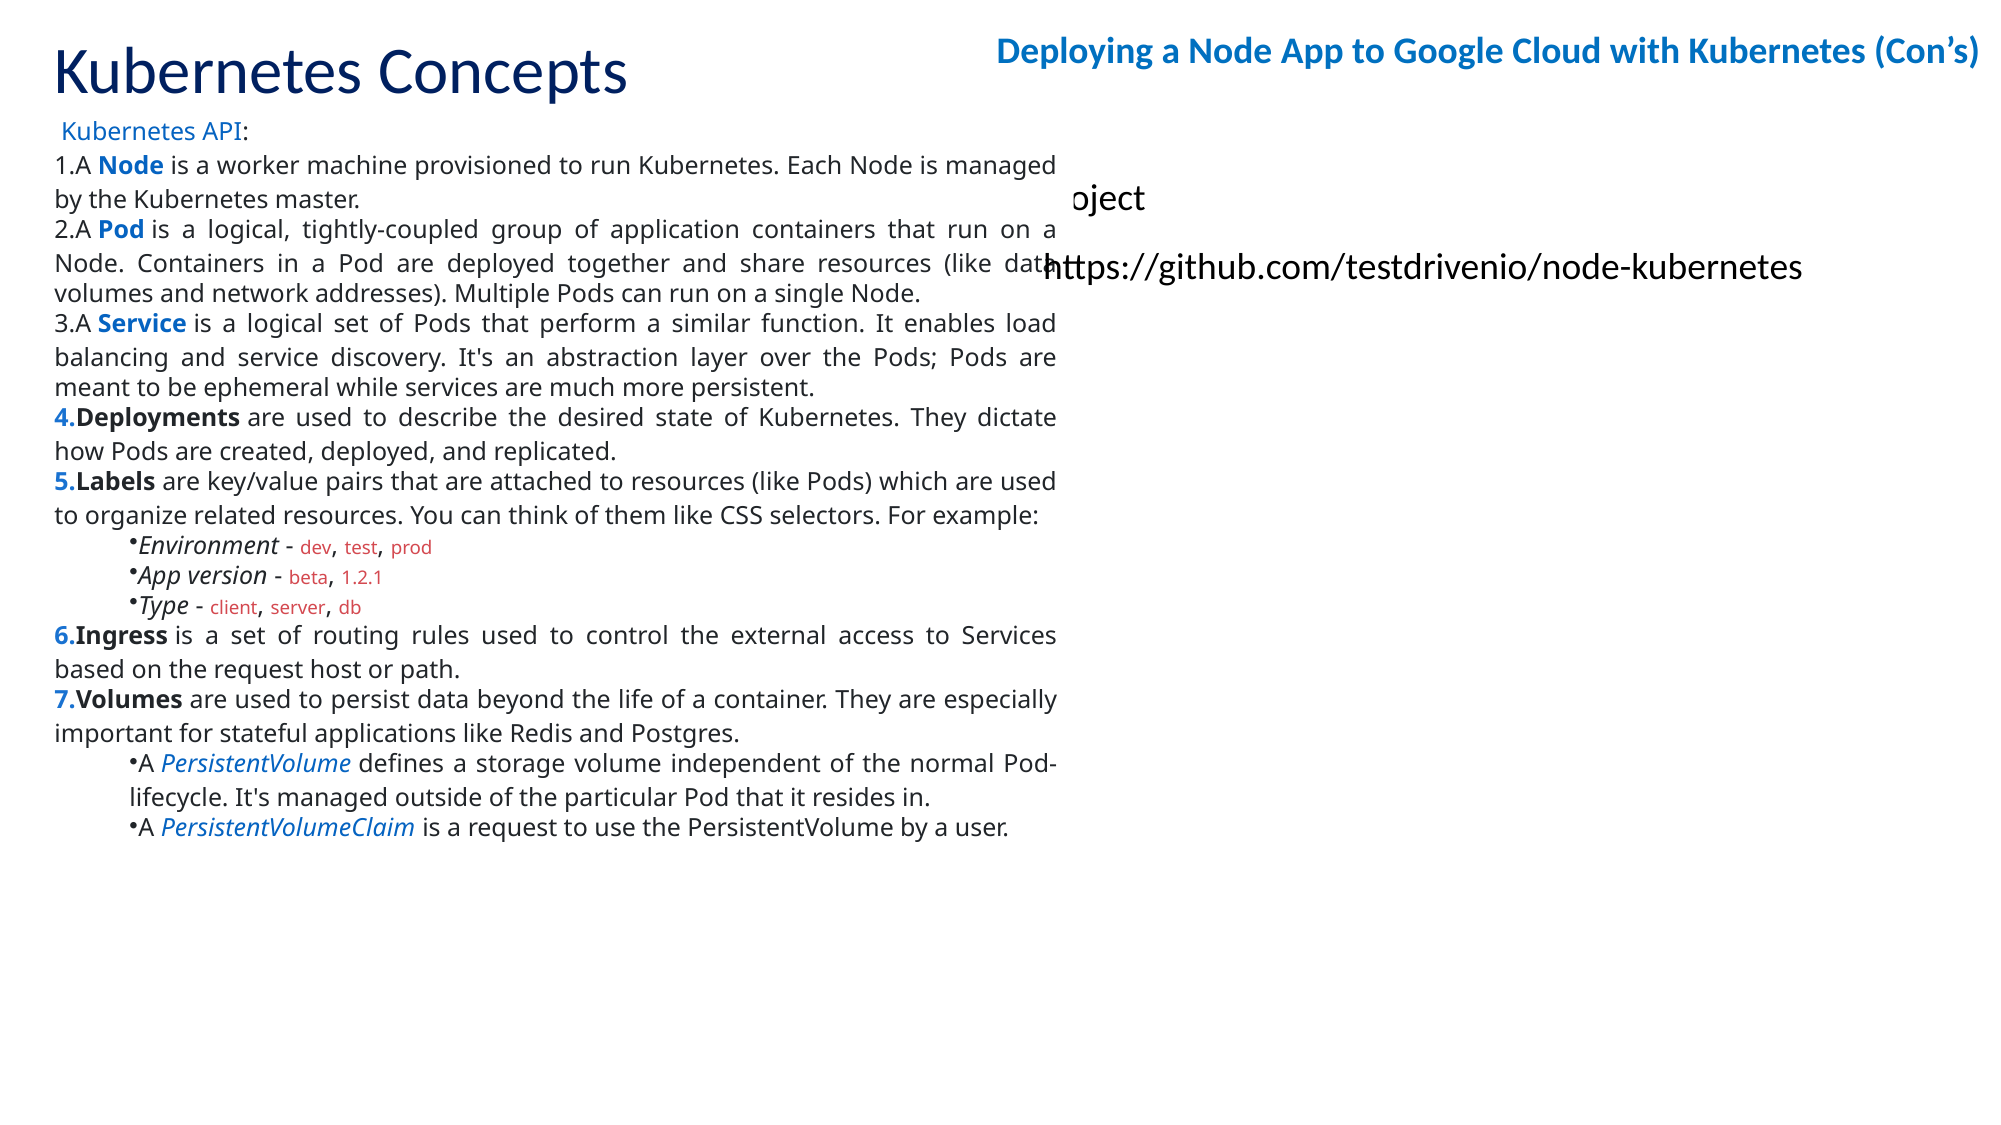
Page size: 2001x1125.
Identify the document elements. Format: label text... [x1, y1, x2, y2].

text_box Deploying a Node App to Google Cloud with Kubernetes (Con’s) [981, 19, 1997, 79]
text_box https://github.com/testdrivenio/node-kubernetes [1028, 234, 1819, 295]
text_box Project [1074, 165, 1879, 225]
text_box Kubernetes Concepts [39, 19, 895, 115]
text_box Kubernetes API: A Node is a worker machine provisioned to run Kubernetes. Each Node is managed by the Kubernetes master. A Pod is a logical, tightly-coupled group of application containers that run on a Node. Containers in a Pod are deployed together and share resources (like data volumes and network addresses). Multiple Pods can run on a single Node. A Service is a logical set of Pods that perform a similar function. It enables load balancing and service discovery. It's an abstraction layer over the Pods; Pods are meant to be ephemeral while services are much more persistent. Deployments are used to describe the desired state of Kubernetes. They dictate how Pods are created, deployed, and replicated. Labels are key/value pairs that are attached to resources (like Pods) which are used to organize related resources. You can think of them like CSS selectors. For example: Environment - dev, test, prod App version - beta, 1.2.1 Type - client, server, db Ingress is a set of routing rules used to control the external access to Services based on the request host or path. Volumes are used to persist data beyond the life of a container. They are especially important for stateful applications like Redis and Postgres. A PersistentVolume defines a storage volume independent of the normal Pod-lifecycle. It's managed outside of the particular Pod that it resides in. A PersistentVolumeClaim is a request to use the PersistentVolume by a user. [39, 115, 1074, 891]
